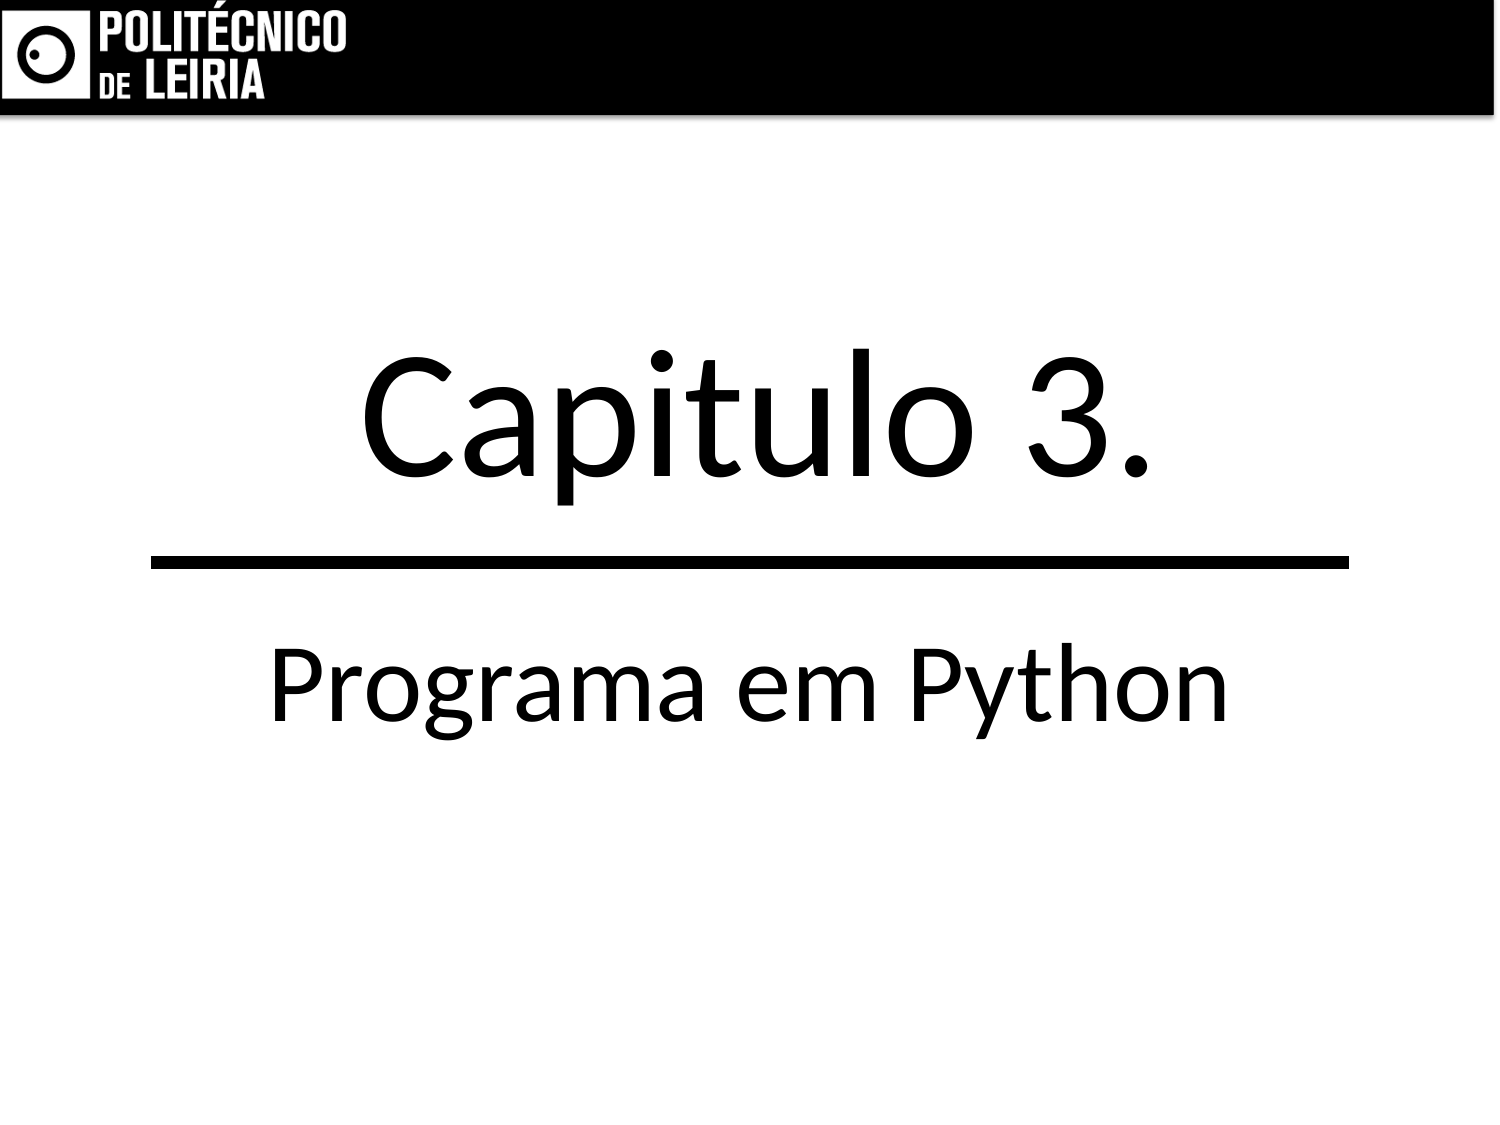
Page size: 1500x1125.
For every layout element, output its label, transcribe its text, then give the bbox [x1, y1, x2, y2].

text_box Capitulo 3. [344, 286, 1218, 521]
picture [0, 0, 1500, 125]
text_box Programa em Python [150, 601, 1350, 752]
